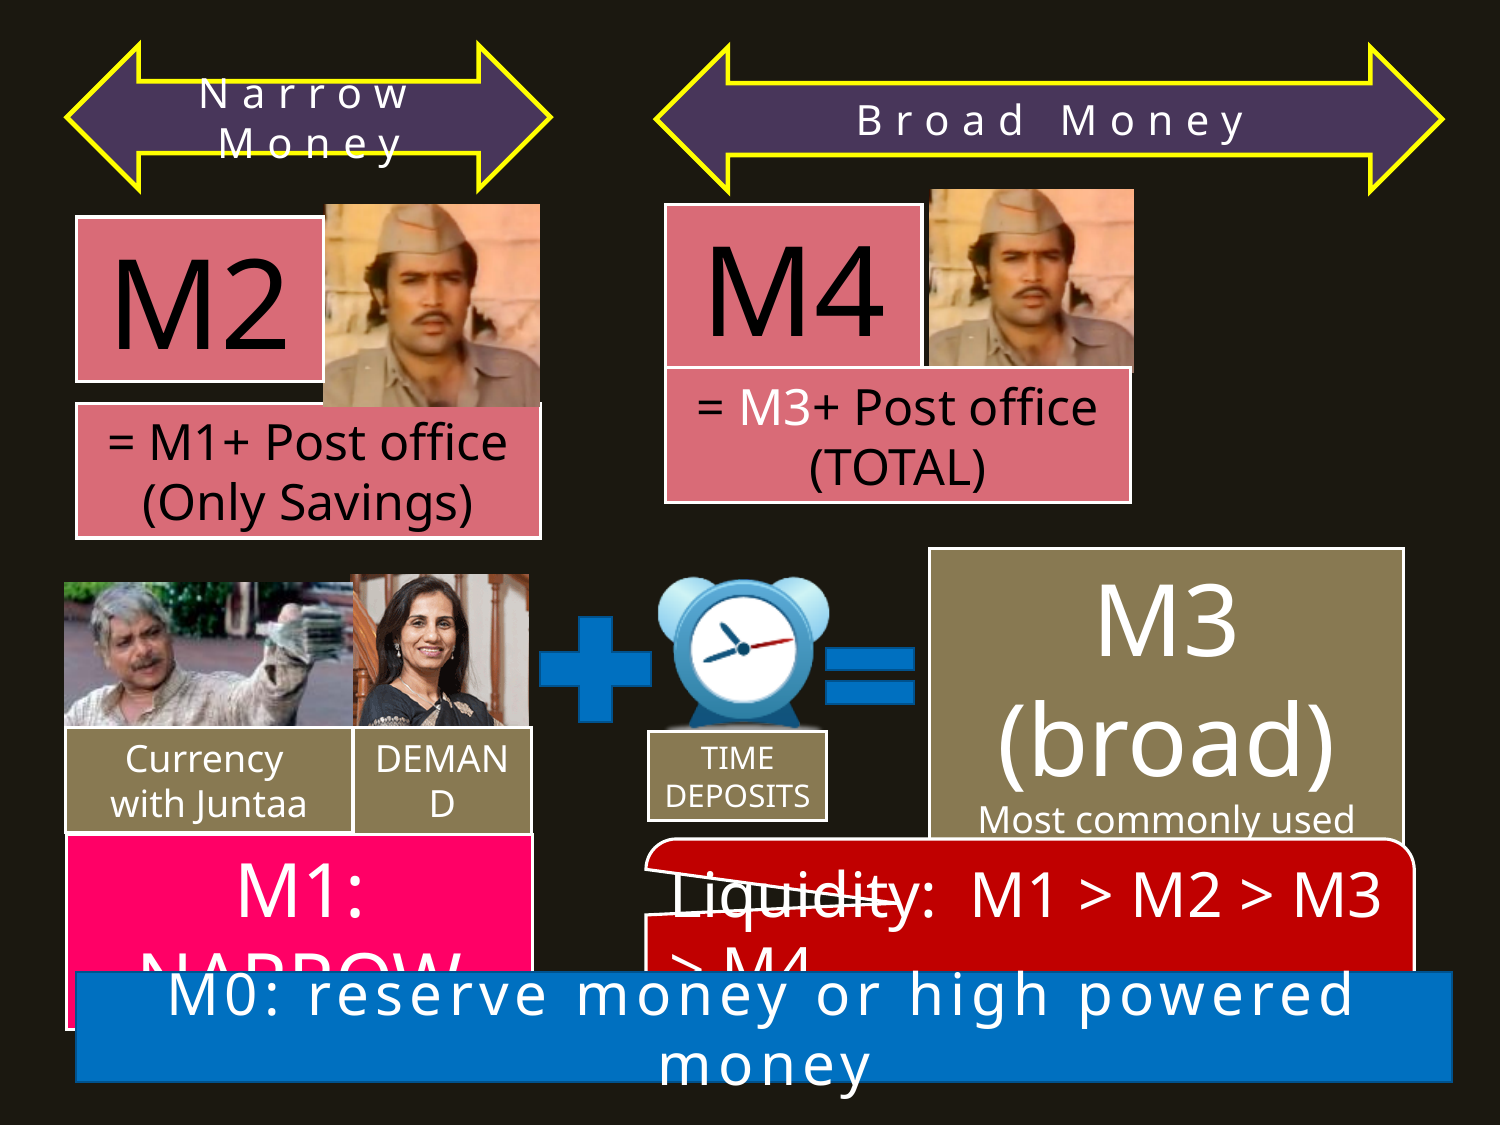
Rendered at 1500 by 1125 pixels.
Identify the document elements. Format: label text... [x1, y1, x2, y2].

text_box [833, 680, 915, 705]
text_box M2 [75, 215, 323, 383]
text_box [539, 616, 652, 723]
picture [655, 564, 833, 741]
picture [929, 189, 1135, 373]
text_box DEMAND DEPOSITS [352, 726, 533, 833]
text_box M1: NARROW [65, 833, 534, 1031]
text_box Broad Money [654, 44, 1444, 194]
text_box TIME DEPOSITS [647, 730, 828, 822]
text_box M3 (broad) Most commonly used measure. “Aggregate mon. resources” [928, 547, 1405, 844]
text_box [833, 647, 915, 671]
text_box Narrow Money [65, 42, 552, 192]
text_box Liquidity: M1 > M2 > M3 > M4 [644, 837, 1416, 971]
picture [64, 574, 529, 762]
text_box M4 [664, 203, 924, 366]
text_box = M1+ Post office (Only Savings) [75, 402, 542, 540]
picture [323, 204, 540, 407]
text_box Currency with Juntaa [64, 762, 352, 834]
text_box M0: reserve money or high powered money [75, 971, 1453, 1083]
text_box = M3+ Post office (TOTAL) [664, 366, 1132, 504]
